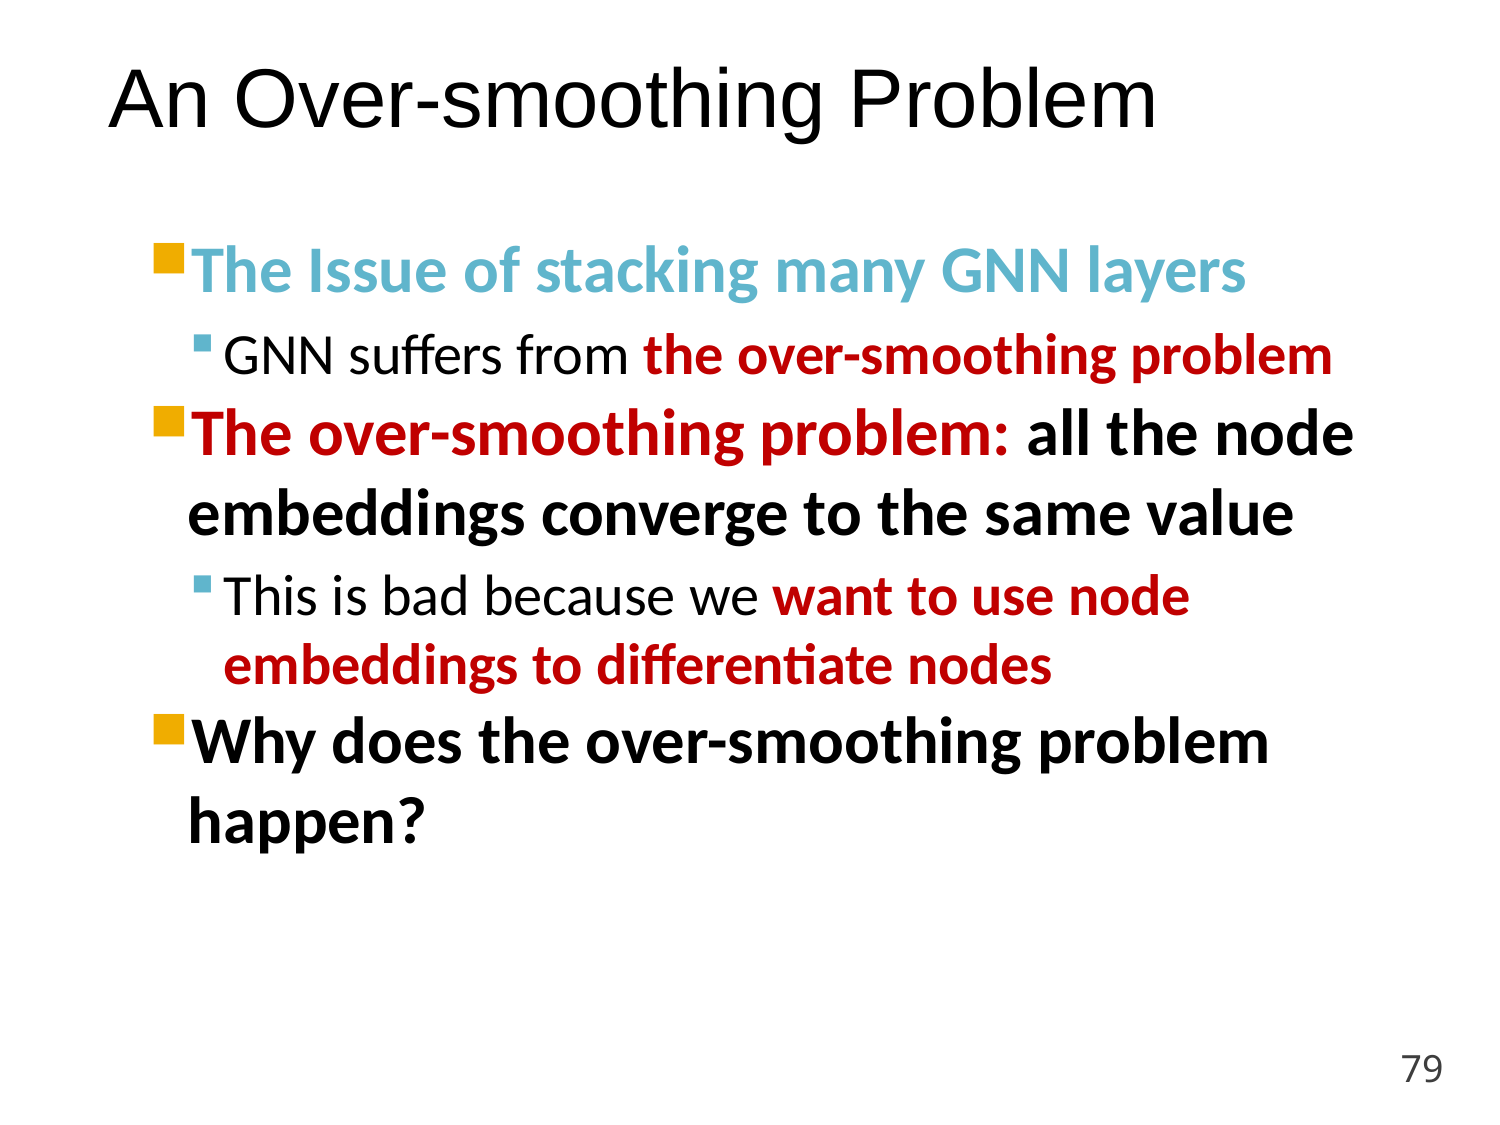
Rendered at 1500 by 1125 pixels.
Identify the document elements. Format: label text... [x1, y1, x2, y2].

text_box 79 [1384, 1044, 1462, 1096]
text_box The Issue of stacking many GNN layers GNN suffers from the over-smoothing problem The over-smoothing problem: all the node embeddings converge to the same value This is bad because we want to use node embeddings to differentiate nodes Why does the over-smoothing problem happen? [146, 212, 1409, 857]
title An Over-smoothing Problem [93, 42, 1388, 159]
